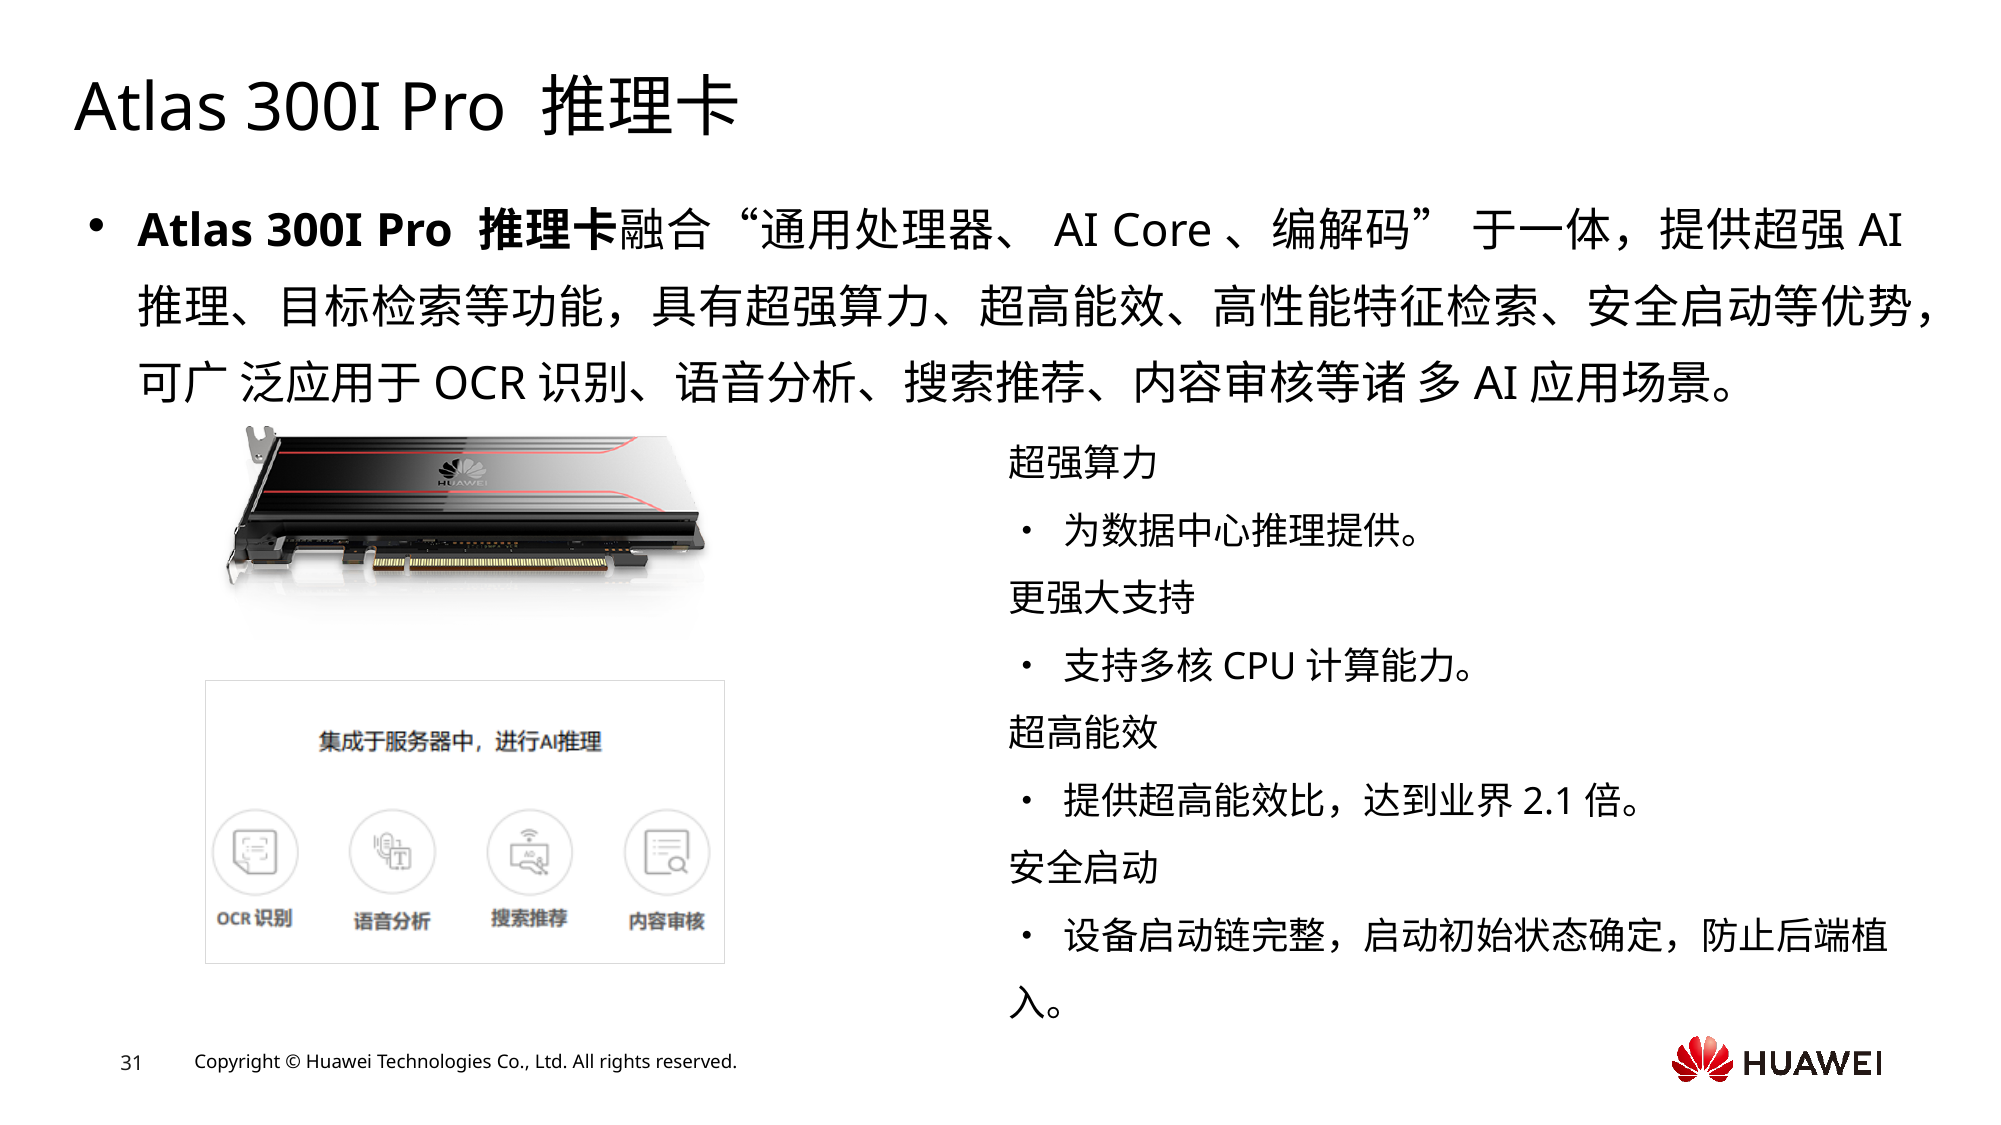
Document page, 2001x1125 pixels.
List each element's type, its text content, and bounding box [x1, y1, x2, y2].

list Atlas 300I Pro 推理卡融合“通用处理器、AI Core、编解码” 于一体，提供超强AI推理、目标检索等功能，具有超强算力、超高能效、高性能特征检索、安全启动等优势，可广 泛应用于OCR识别、语音分析、搜索推荐、内容审核等诸 多AI应用场景。 [74, 171, 1928, 973]
picture [196, 396, 733, 964]
text_box 超强算力 • 为数据中心推理提供。 更强大支持 • 支持多核CPU计算能力。 超高能效 • 提供超高能效比，达到业界2.1倍。 安全启动 • 设备启动链完整，启动初始状态确定，防止后端植入。 [993, 409, 1922, 1032]
picture [1672, 1036, 1881, 1082]
title Atlas 300I Pro 推理卡 [74, 73, 1928, 154]
